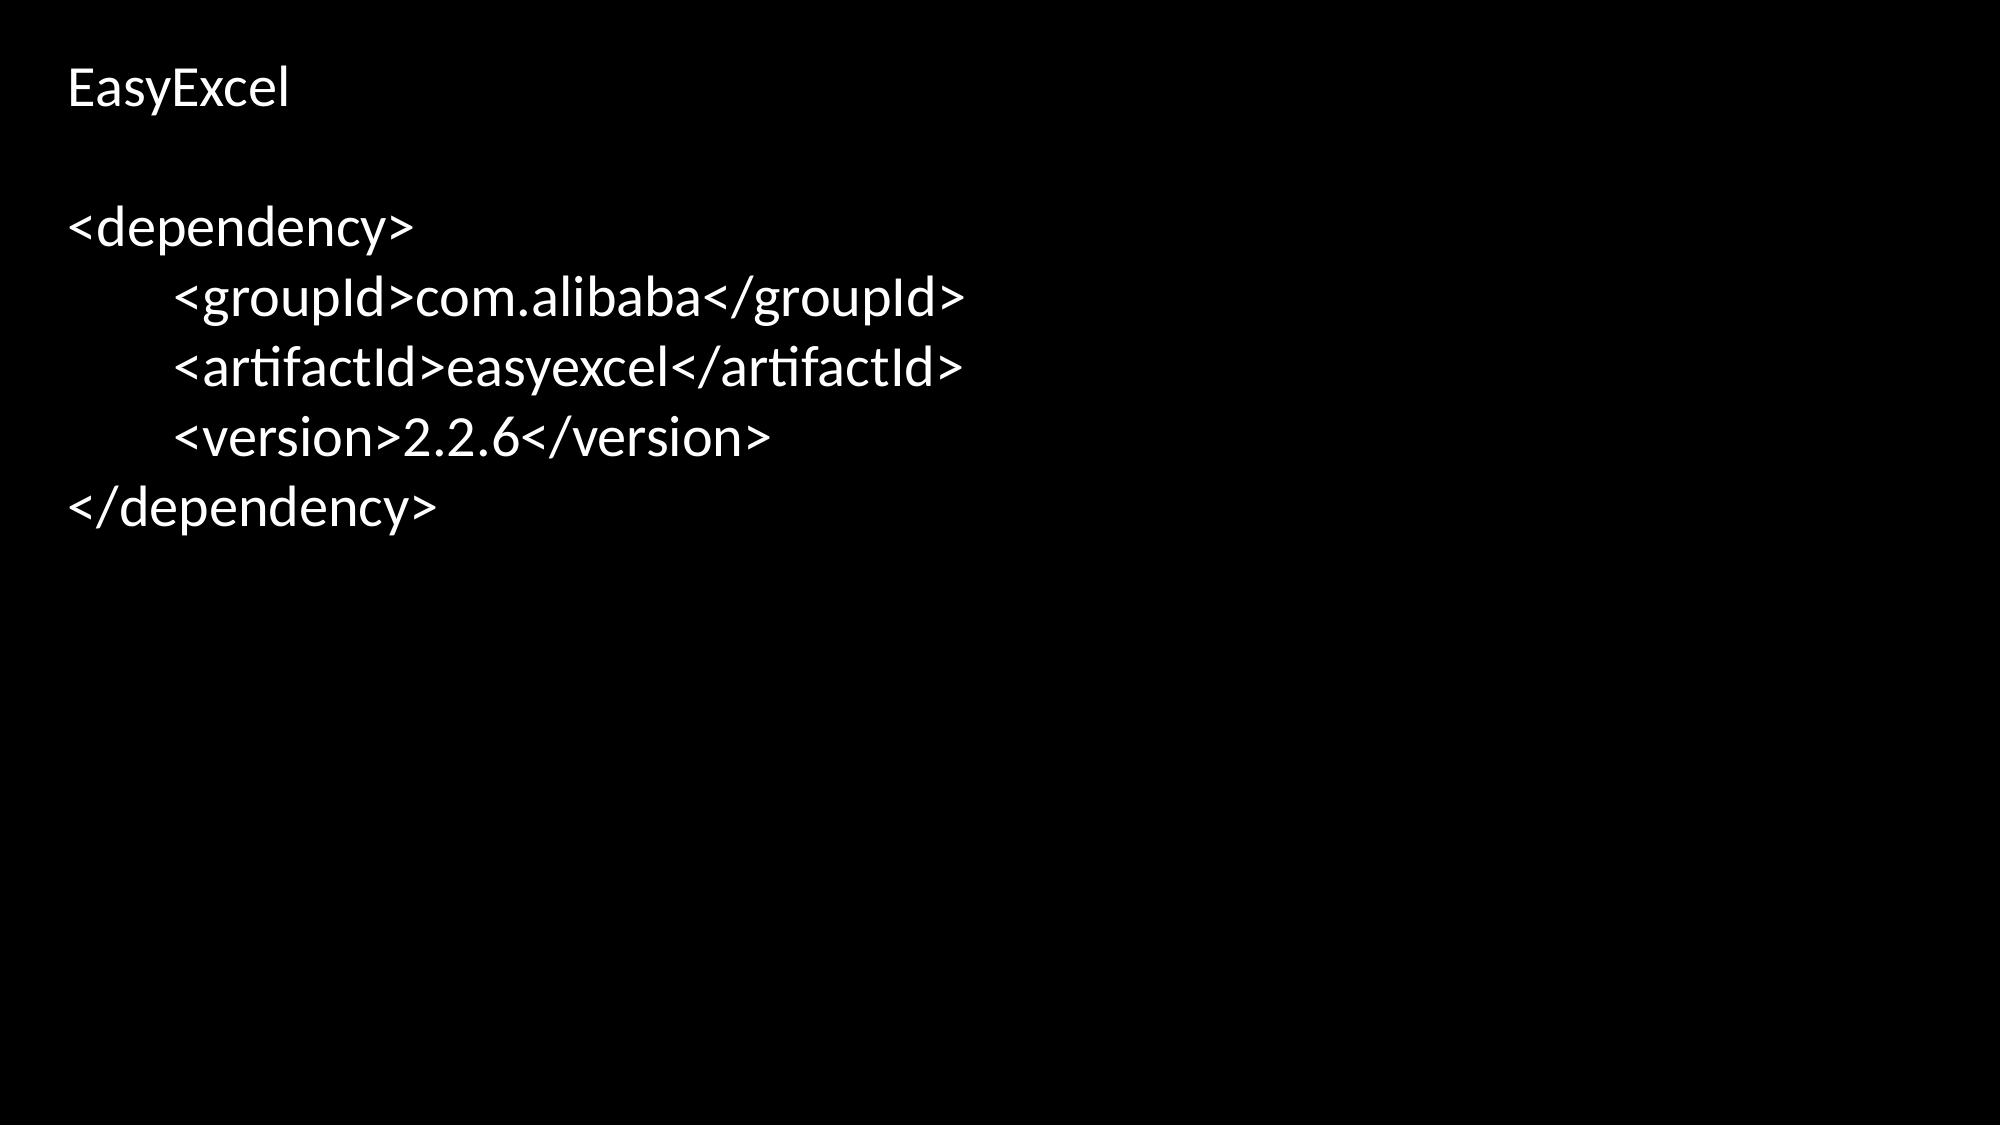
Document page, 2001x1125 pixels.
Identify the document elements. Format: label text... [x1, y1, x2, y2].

text_box EasyExcel <dependency> <groupId>com.alibaba</groupId> <artifactId>easyexcel</artifactId> <version>2.2.6</version> </dependency> [52, 40, 1887, 616]
